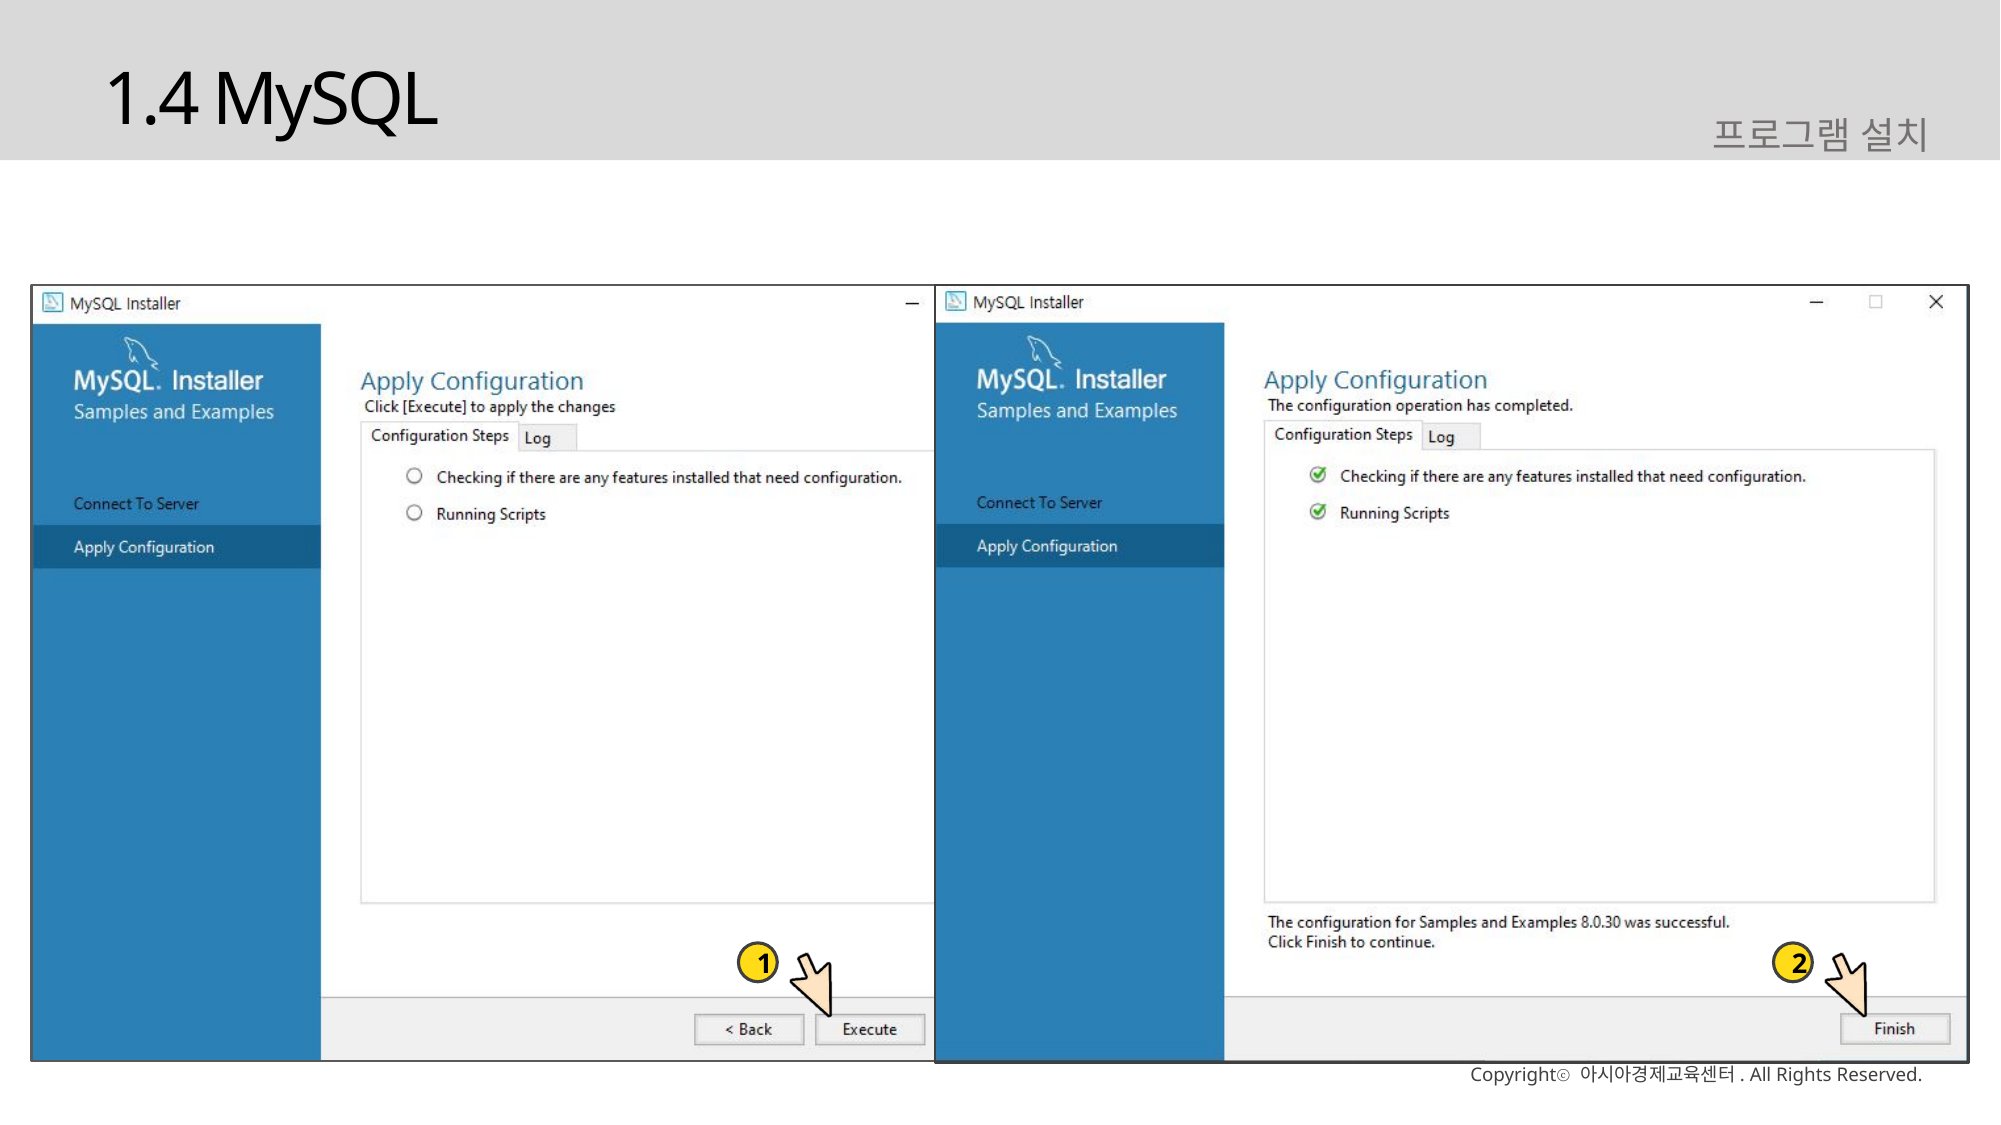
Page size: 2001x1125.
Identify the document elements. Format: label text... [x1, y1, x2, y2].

text_box Copyrightⓒ 아시아경제교육센터. All Rights Reserved. [1455, 1062, 1938, 1093]
title 1.4 MySQL [88, 26, 1105, 148]
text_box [738, 942, 860, 1040]
text_box 프로그램 설치 [1697, 59, 1945, 165]
picture [32, 286, 1968, 1062]
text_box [1773, 942, 1895, 1040]
text_box [0, 0, 2000, 161]
